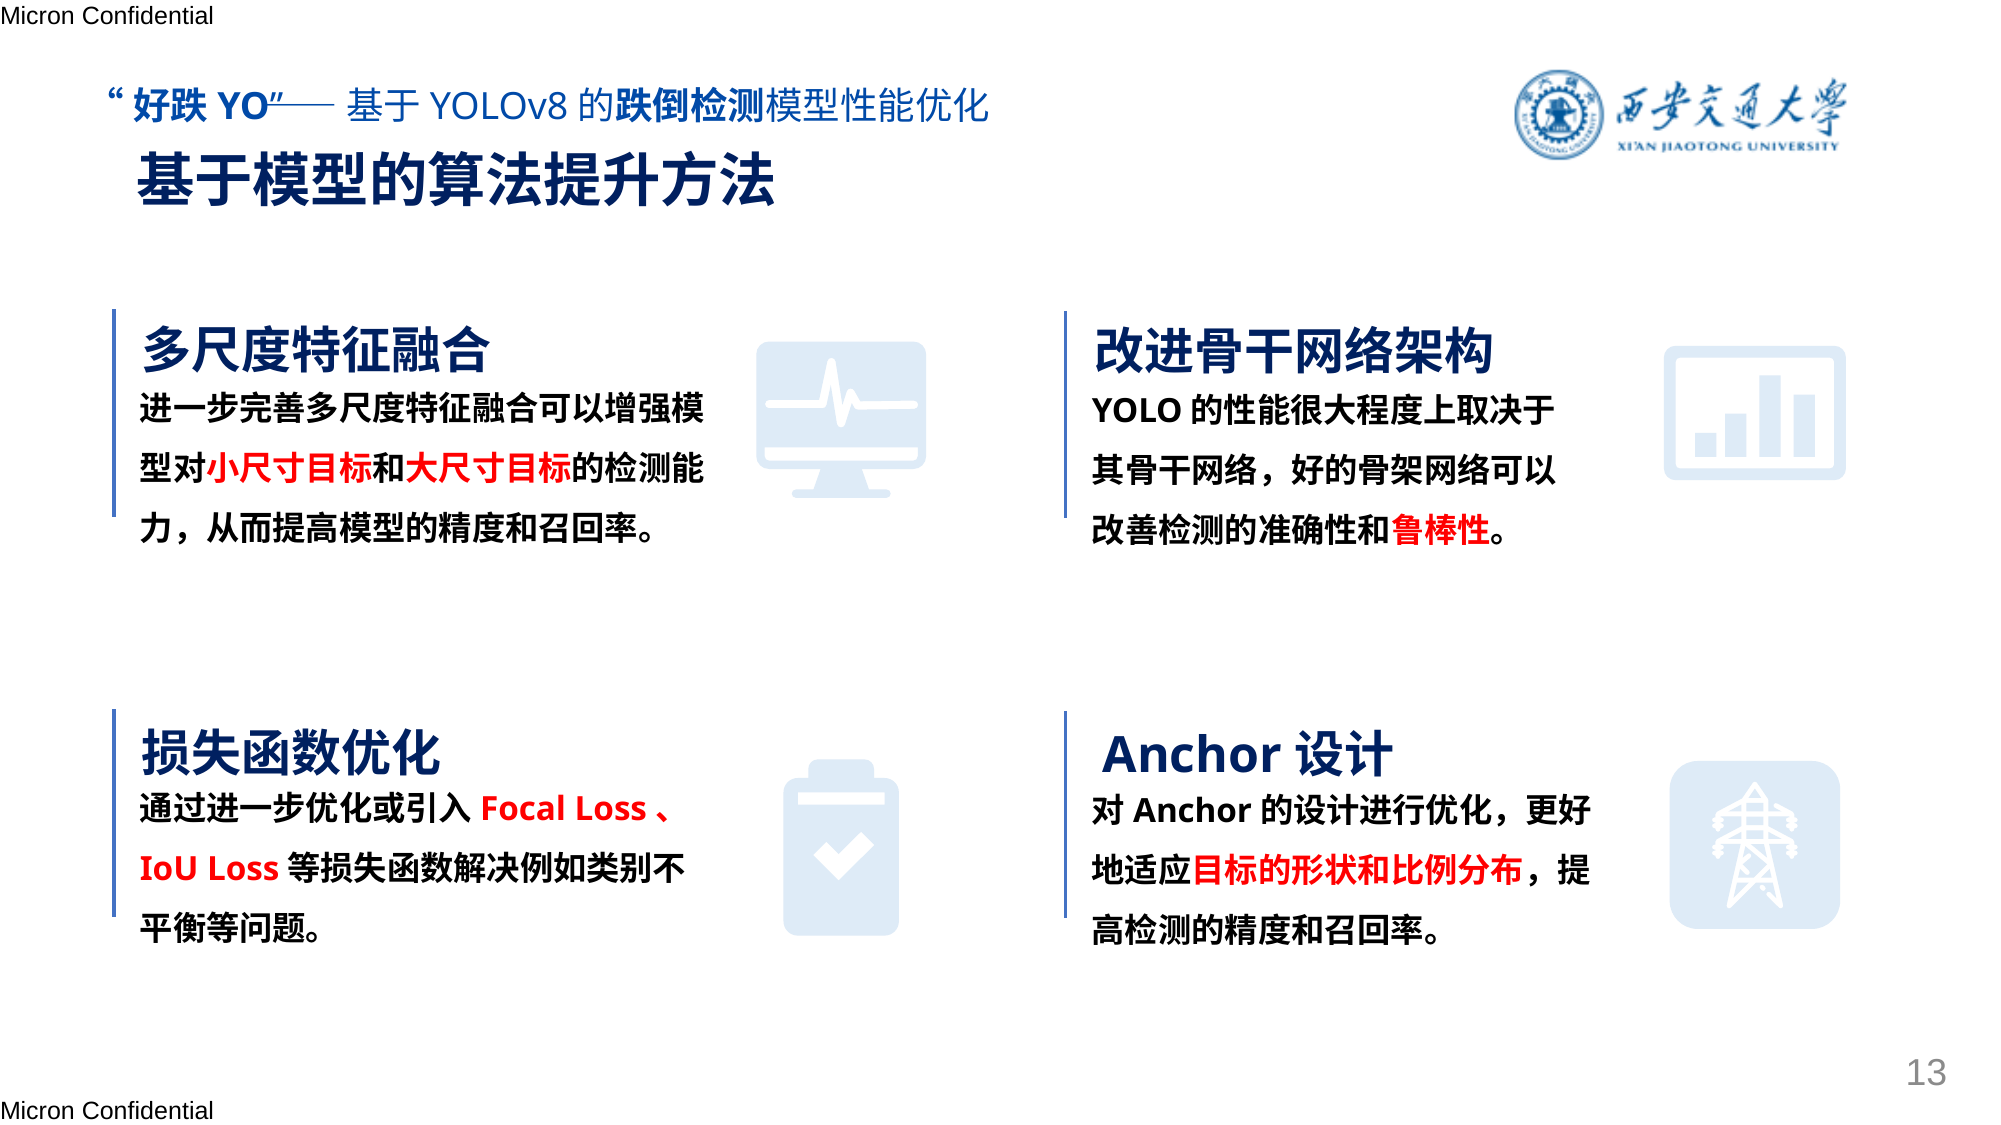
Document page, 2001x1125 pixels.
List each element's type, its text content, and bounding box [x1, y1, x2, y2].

text_box 多尺度特征融合 [126, 280, 507, 386]
slide_number 13 [1512, 1040, 1963, 1101]
picture [1455, 32, 1940, 177]
text_box YOLO的性能很大程度上取决于其骨干网络，好的骨架网络可以改善检测的准确性和鲁棒性。 [1077, 361, 1596, 557]
text_box [755, 340, 928, 499]
text_box 损失函数优化 [126, 683, 457, 789]
text_box 对Anchor的设计进行优化，更好地适应目标的形状和比例分布，提高检测的精度和召回率。 [1077, 761, 1638, 957]
text_box 改进骨干网络架构 [1080, 282, 1510, 387]
text_box 进一步完善多尺度特征融合可以增强模型对小尺寸目标和大尺寸目标的检测能力，从而提高模型的精度和召回率。 [124, 360, 745, 555]
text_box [55, 74, 1041, 231]
text_box Anchor设计 [1074, 685, 1409, 790]
text_box [782, 758, 900, 937]
text_box [1668, 759, 1842, 930]
text_box 通过进一步优化或引入Focal Loss、IoU Loss等损失函数解决例如类别不平衡等问题。 [124, 760, 723, 955]
text_box [1662, 344, 1847, 482]
